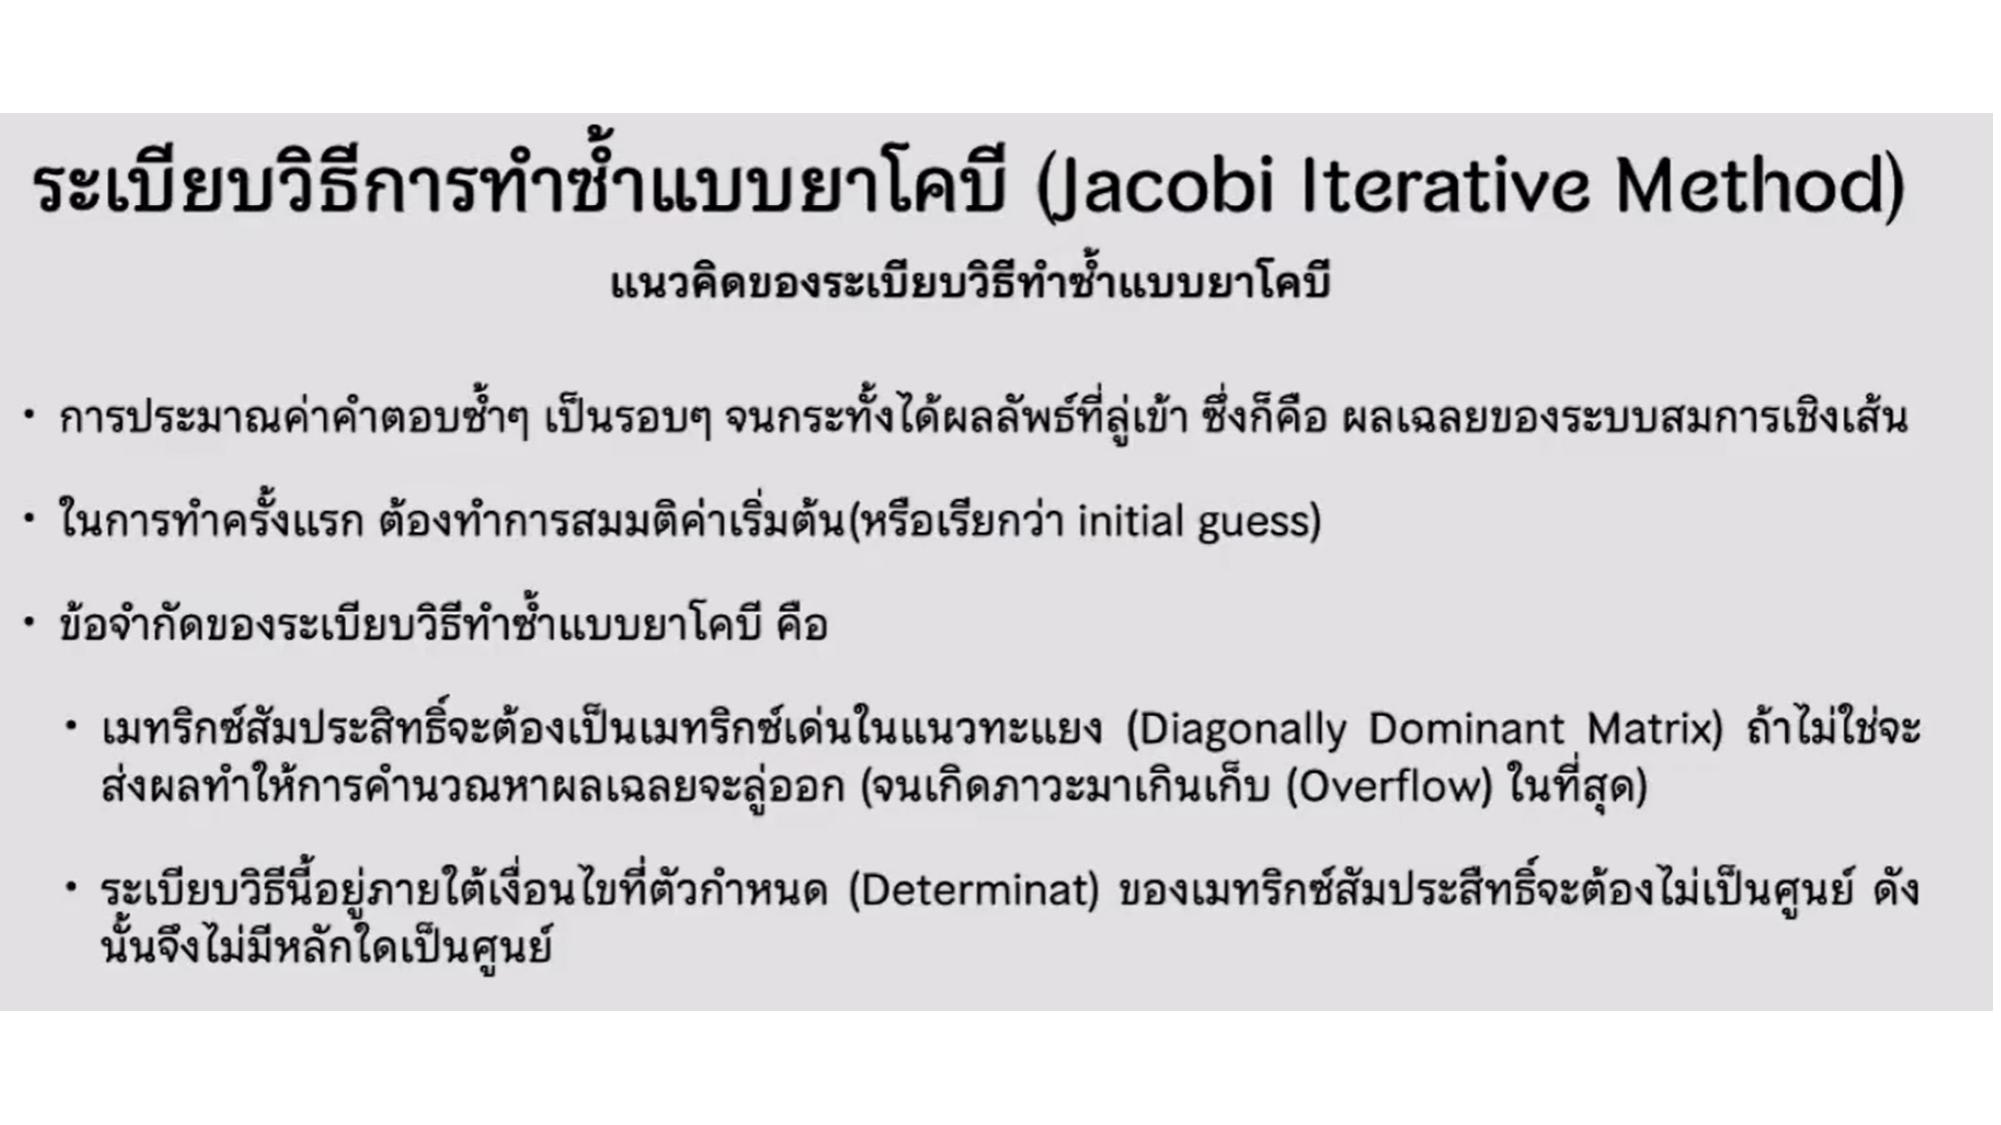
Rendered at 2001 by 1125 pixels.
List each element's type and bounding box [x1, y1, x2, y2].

picture [0, 113, 1993, 1011]
